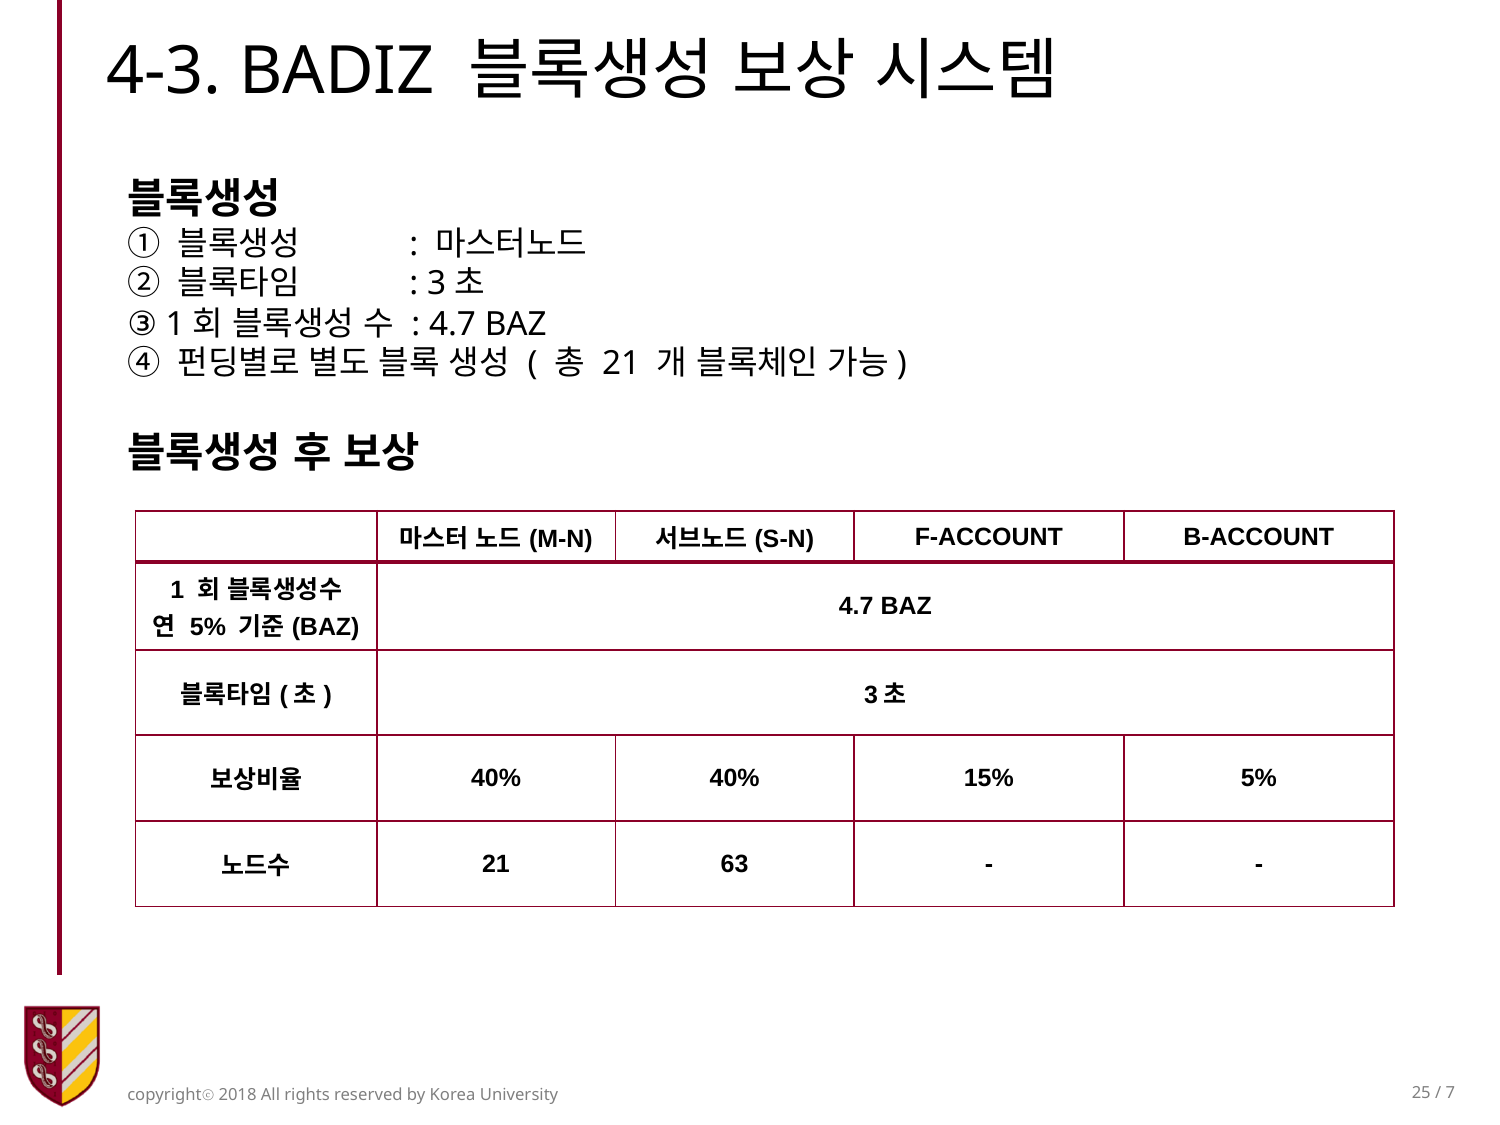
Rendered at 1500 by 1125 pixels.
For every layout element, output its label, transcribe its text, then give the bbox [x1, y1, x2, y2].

table_header B-ACCOUNT [1125, 512, 1393, 560]
table_cell 5% [1125, 736, 1393, 820]
table_header [136, 512, 376, 560]
table_cell 1 회 블록생성수 연 5% 기준(BAZ) [136, 564, 376, 649]
table_cell 40% [378, 736, 615, 820]
table_cell 21 [378, 822, 615, 906]
table_cell - [1125, 822, 1393, 906]
table_header 서브노드(S-N) [616, 512, 853, 560]
list 4-3. BADIZ 블록생성 보상 시스템 [91, 28, 1439, 113]
text_box 블록생성 ① 블록생성 : 마스터노드 ② 블록타임 : 3초 ③ 1회 블록생성 수 : 4.7 BAZ ④ 펀딩별로 별도 블록 생성 ( 총 21 개 블록체인 가능) [112, 164, 1417, 389]
table_cell - [855, 822, 1123, 906]
table_cell 보상비율 [136, 736, 376, 820]
picture [15, 984, 113, 1119]
table_cell 3초 [378, 651, 1393, 734]
text_box 블록생성 후 보상 [112, 418, 1417, 484]
table_header 마스터 노드(M-N) [378, 512, 615, 560]
table_cell 15% [855, 736, 1123, 820]
table_cell 4.7 BAZ [378, 564, 1393, 649]
table_cell 63 [616, 822, 853, 906]
table_cell 노드수 [136, 822, 376, 906]
table_header F-ACCOUNT [855, 512, 1123, 560]
table_cell 블록타임(초) [136, 651, 376, 734]
table_cell 40% [616, 736, 853, 820]
